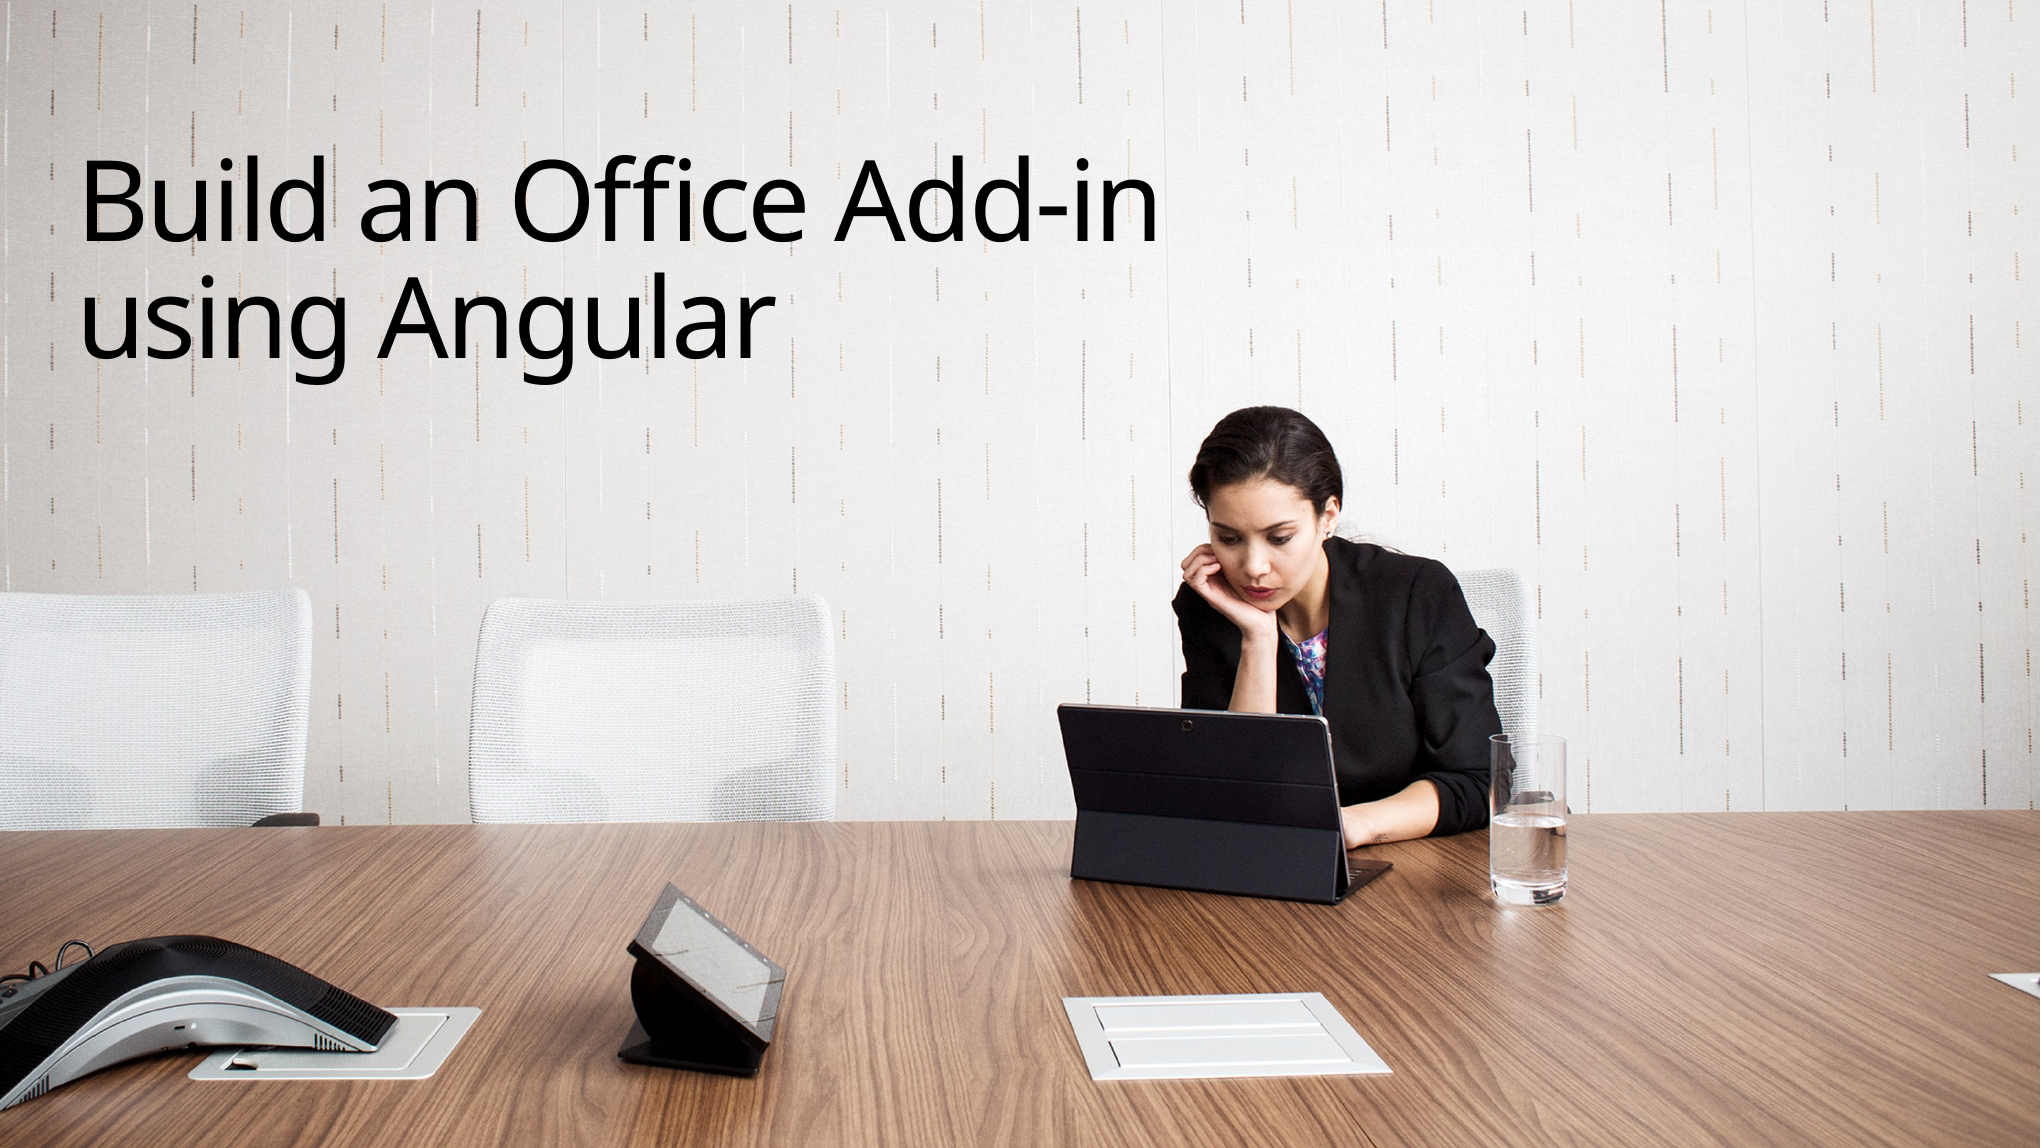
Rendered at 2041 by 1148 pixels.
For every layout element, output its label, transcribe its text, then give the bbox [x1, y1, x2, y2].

title Build an Office Add-in using Angular [76, 147, 1324, 591]
picture [0, 0, 2040, 1148]
